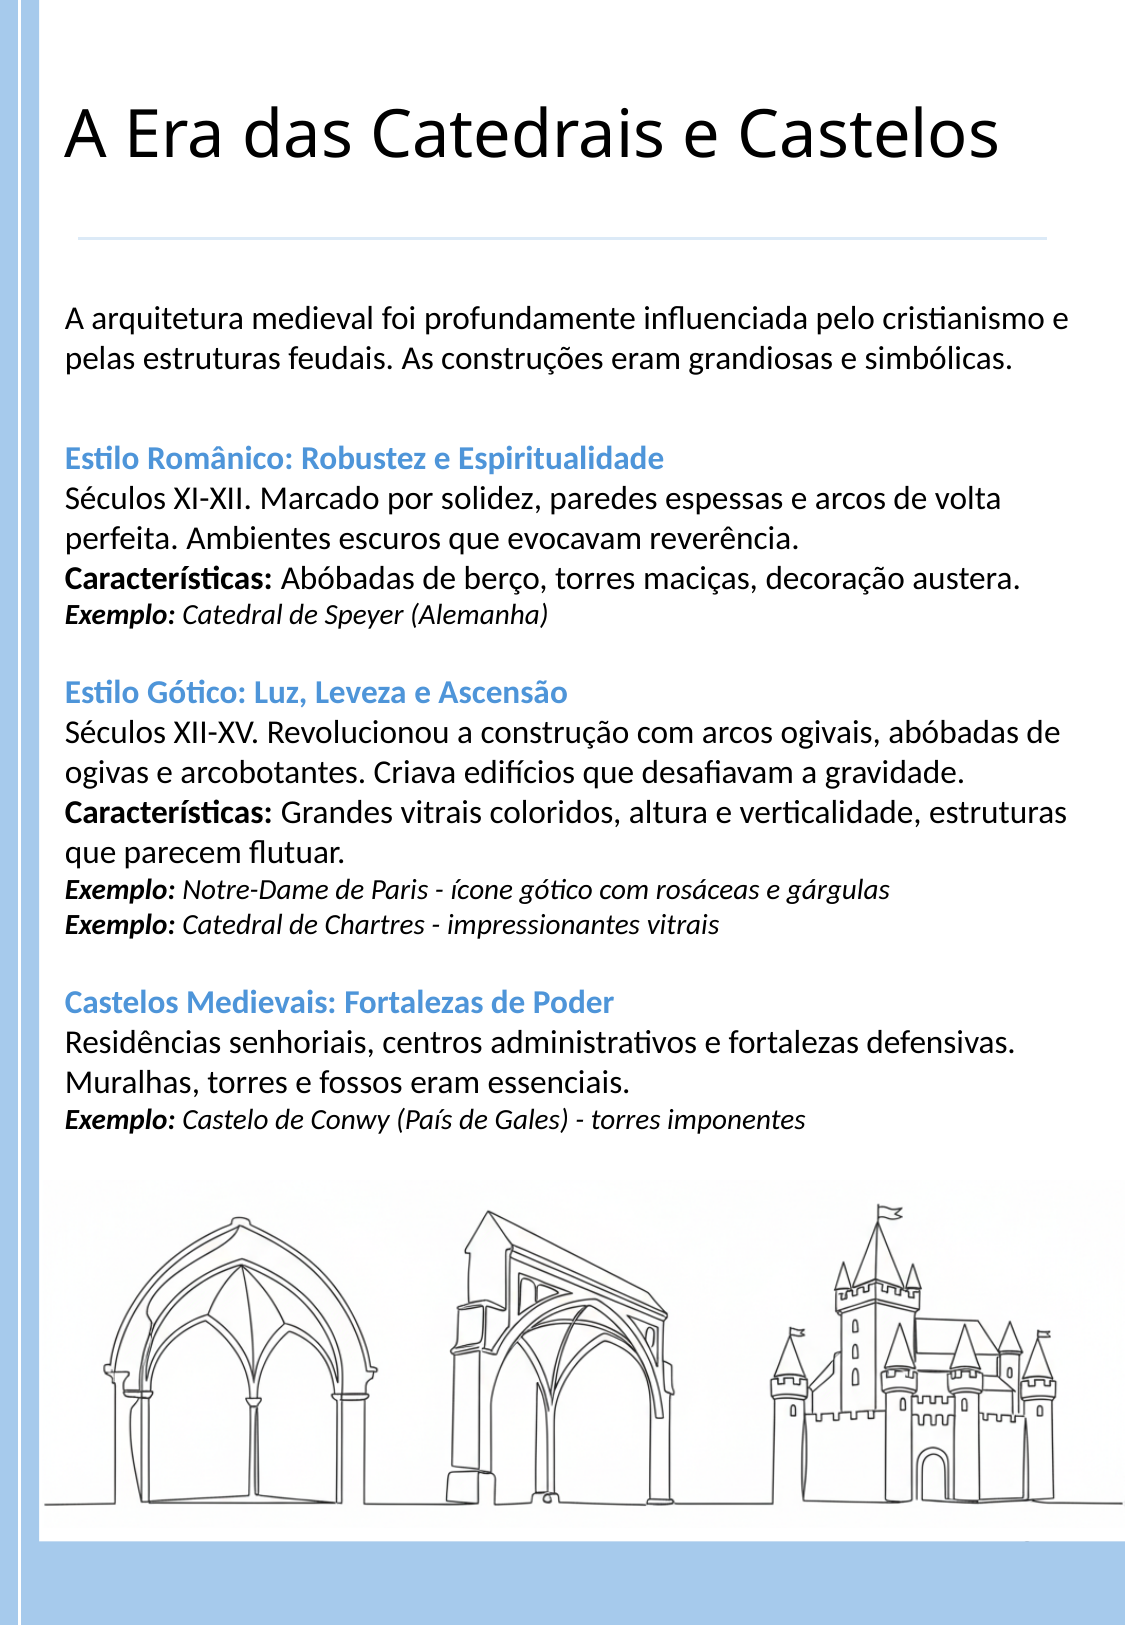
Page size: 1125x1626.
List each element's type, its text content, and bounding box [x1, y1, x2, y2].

text_box [20, 0, 41, 1625]
text_box [38, 1540, 1125, 1625]
text_box A Era das Catedrais e Castelos [50, 83, 1110, 179]
text_box Estilo Românico: Robustez e Espiritualidade Séculos XI-XII. Marcado por solidez, paredes espessas e arcos de volta perfeita. Ambientes escuros que evocavam reverência. Características: Abóbadas de berço, torres maciças, decoração austera. Exemplo: Catedral de Speyer (Alemanha) Estilo Gótico: Luz, Leveza e Ascensão Séculos XII-XV. Revolucionou a construção com arcos ogivais, abóbadas de ogivas e arcobotantes. Criava edifícios que desafiavam a gravidade. Características: Grandes vitrais coloridos, altura e verticalidade, estruturas que parecem flutuar. Exemplo: Notre-Dame de Paris - ícone gótico com rosáceas e gárgulas Exemplo: Catedral de Chartres - impressionantes vitrais Castelos Medievais: Fortalezas de Poder Residências senhoriais, centros administrativos e fortalezas defensivas. Muralhas, torres e fossos eram essenciais. Exemplo: Castelo de Conwy (País de Gales) - torres imponentes [50, 428, 1110, 1143]
text_box A arquitetura medieval foi profundamente influenciada pelo cristianismo e pelas estruturas feudais. As construções eram grandiosas e simbólicas. [50, 288, 1110, 384]
text_box [0, 0, 19, 1625]
picture [41, 1179, 1125, 1529]
slide_number 8 [794, 1529, 1048, 1593]
